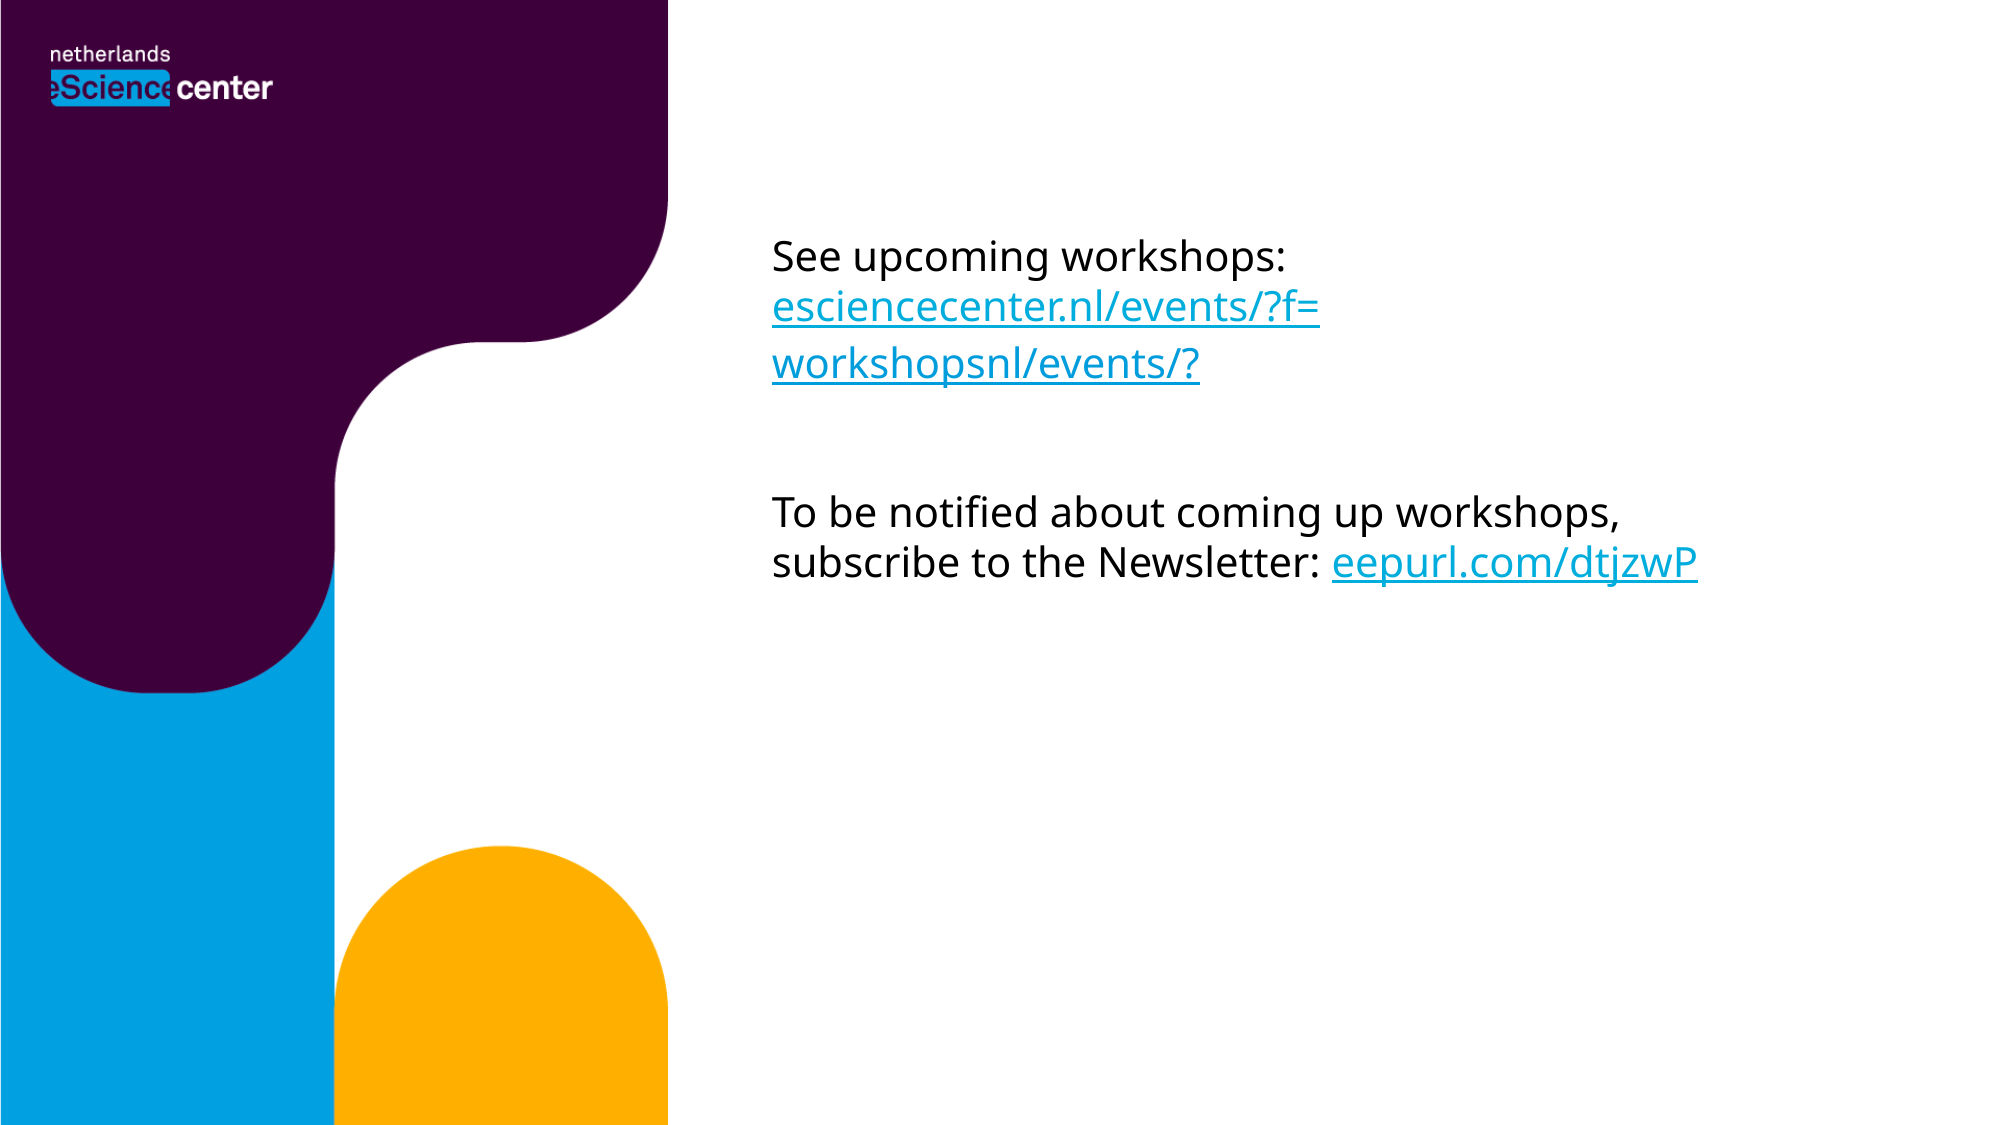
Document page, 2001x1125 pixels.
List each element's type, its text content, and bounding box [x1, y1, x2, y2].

list See upcoming workshops: esciencecenter.nl/events/?f=workshopsnl/events/? To be notified about coming up workshops, subscribe to the Newsletter: eepurl.com/dtjzwP [756, 222, 1732, 814]
picture [0, 0, 2001, 1125]
